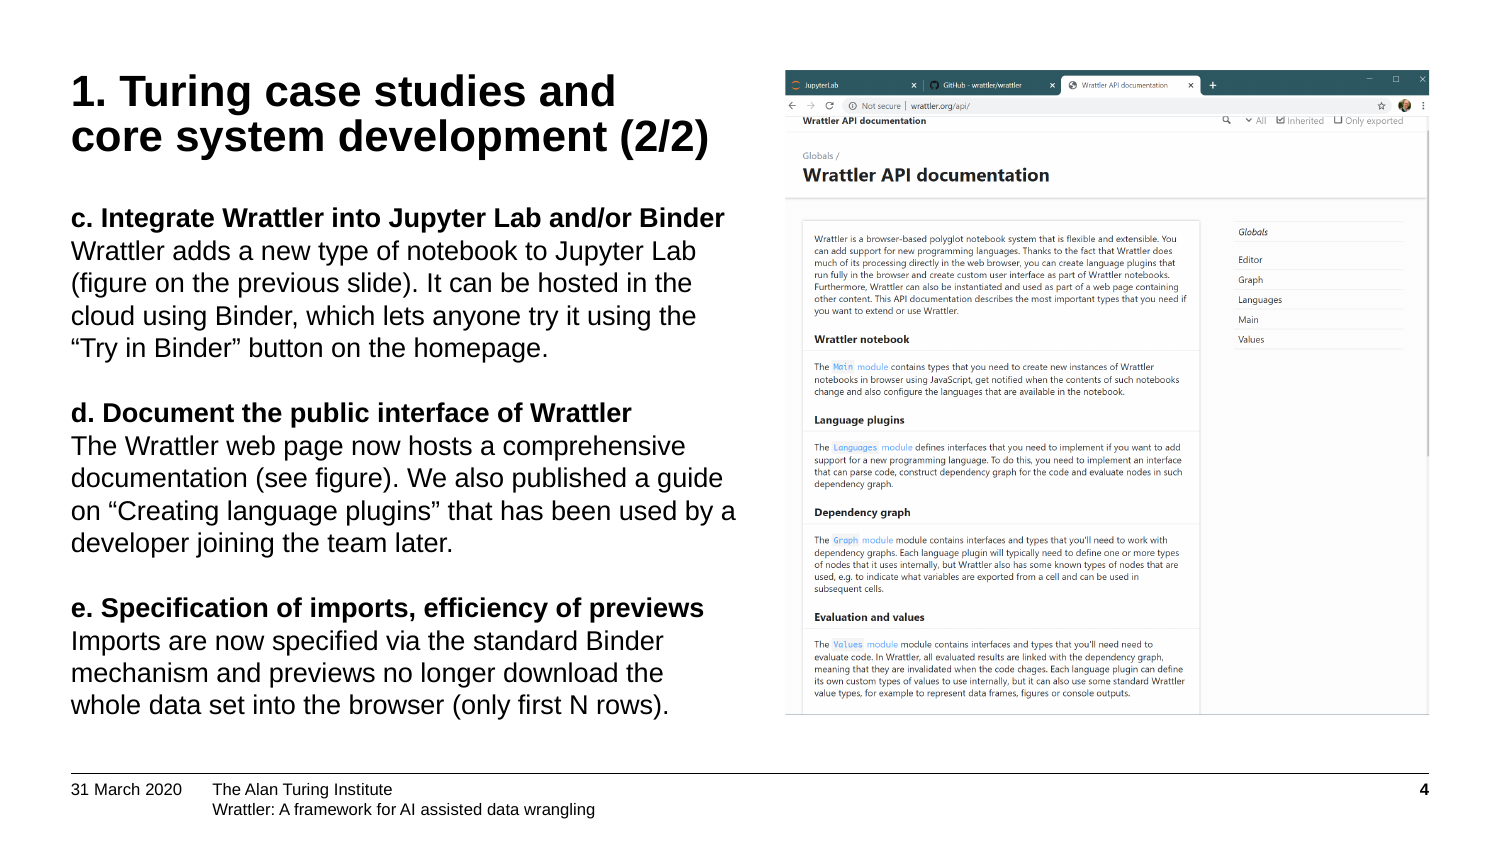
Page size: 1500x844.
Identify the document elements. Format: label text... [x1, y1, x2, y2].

slide_number 4 [1340, 774, 1430, 799]
list c. Integrate Wrattler into Jupyter Lab and/or Binder Wrattler adds a new type of notebook to Jupyter Lab (figure on the previous slide). It can be hosted in the cloud using Binder, which lets anyone try it using the “Try in Binder” button on the homepage. d. Document the public interface of Wrattler The Wrattler web page now hosts a comprehensive documentation (see figure). We also published a guide on “Creating language plugins” that has been used by a developer joining the team later. e. Specification of imports, efficiency of previews Imports are now specified via the standard Binder mechanism and previews no longer download the whole data set into the browser (only first N rows). [70, 200, 739, 733]
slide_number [70, 774, 207, 799]
title 1. Turing case studies and core system development (2/2) [70, 70, 715, 148]
footer Wrattler: A framework for AI assisted data wrangling [212, 795, 1099, 820]
picture [785, 70, 1430, 715]
